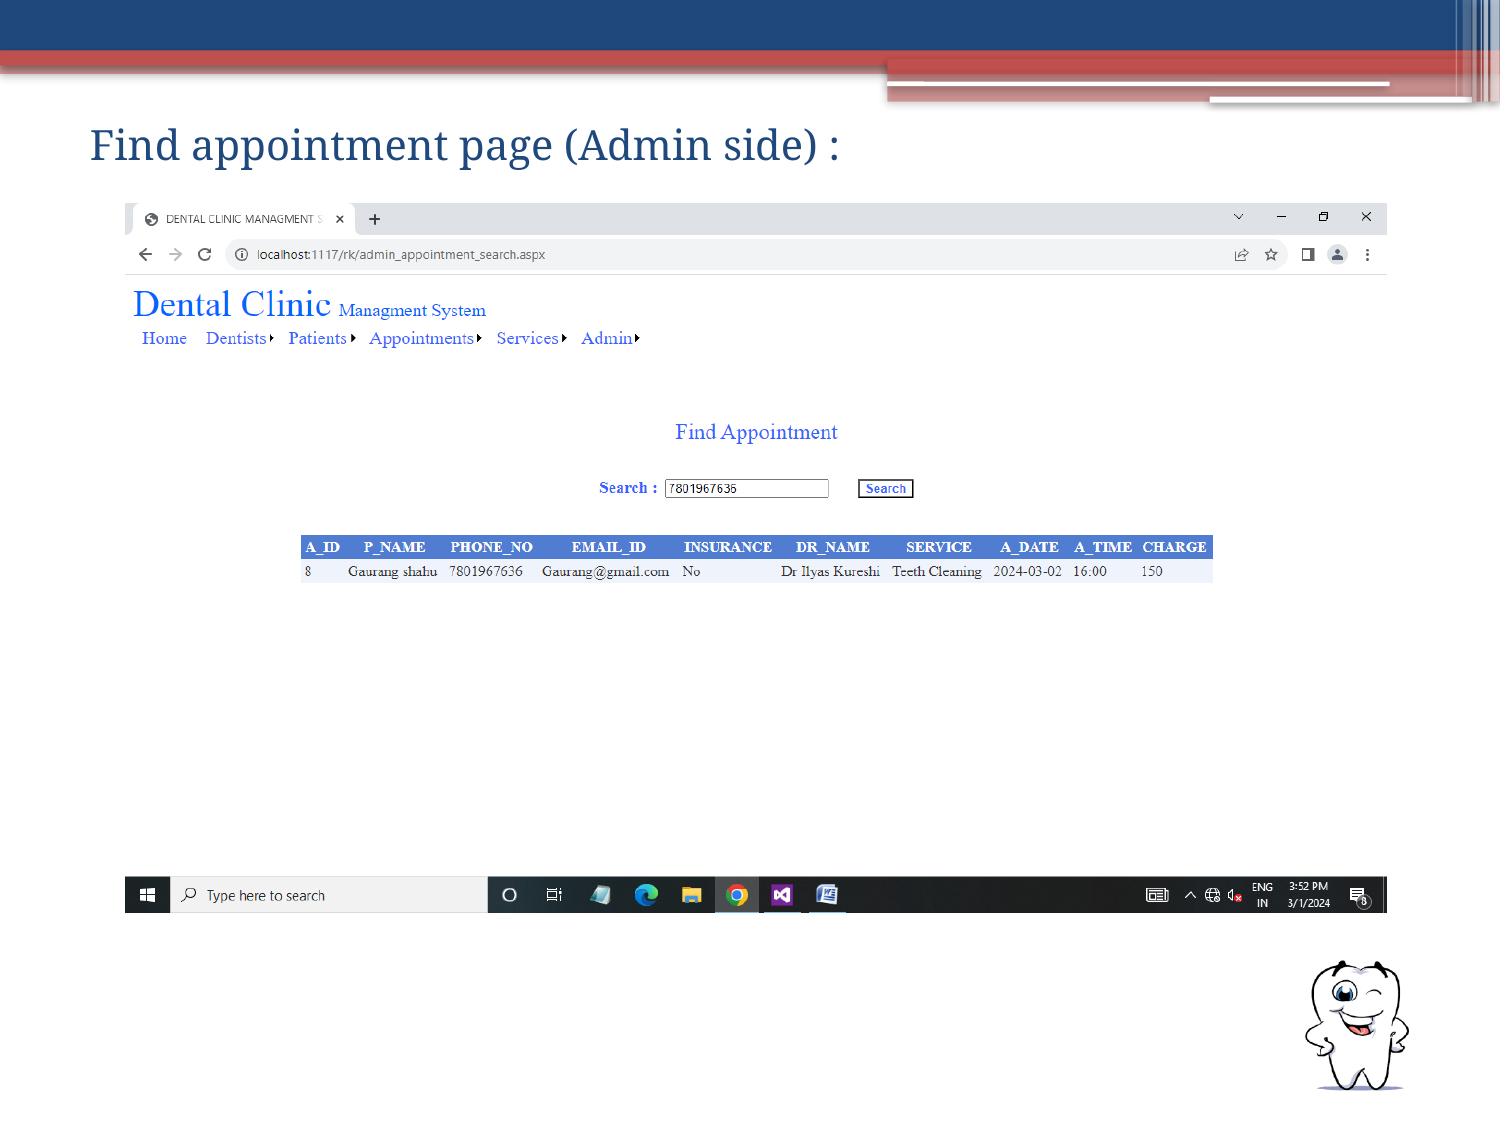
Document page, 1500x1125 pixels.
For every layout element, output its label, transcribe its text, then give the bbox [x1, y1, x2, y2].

picture [1262, 934, 1454, 1125]
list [124, 202, 1387, 913]
title Find appointment page (Admin side) : [75, 99, 1425, 188]
